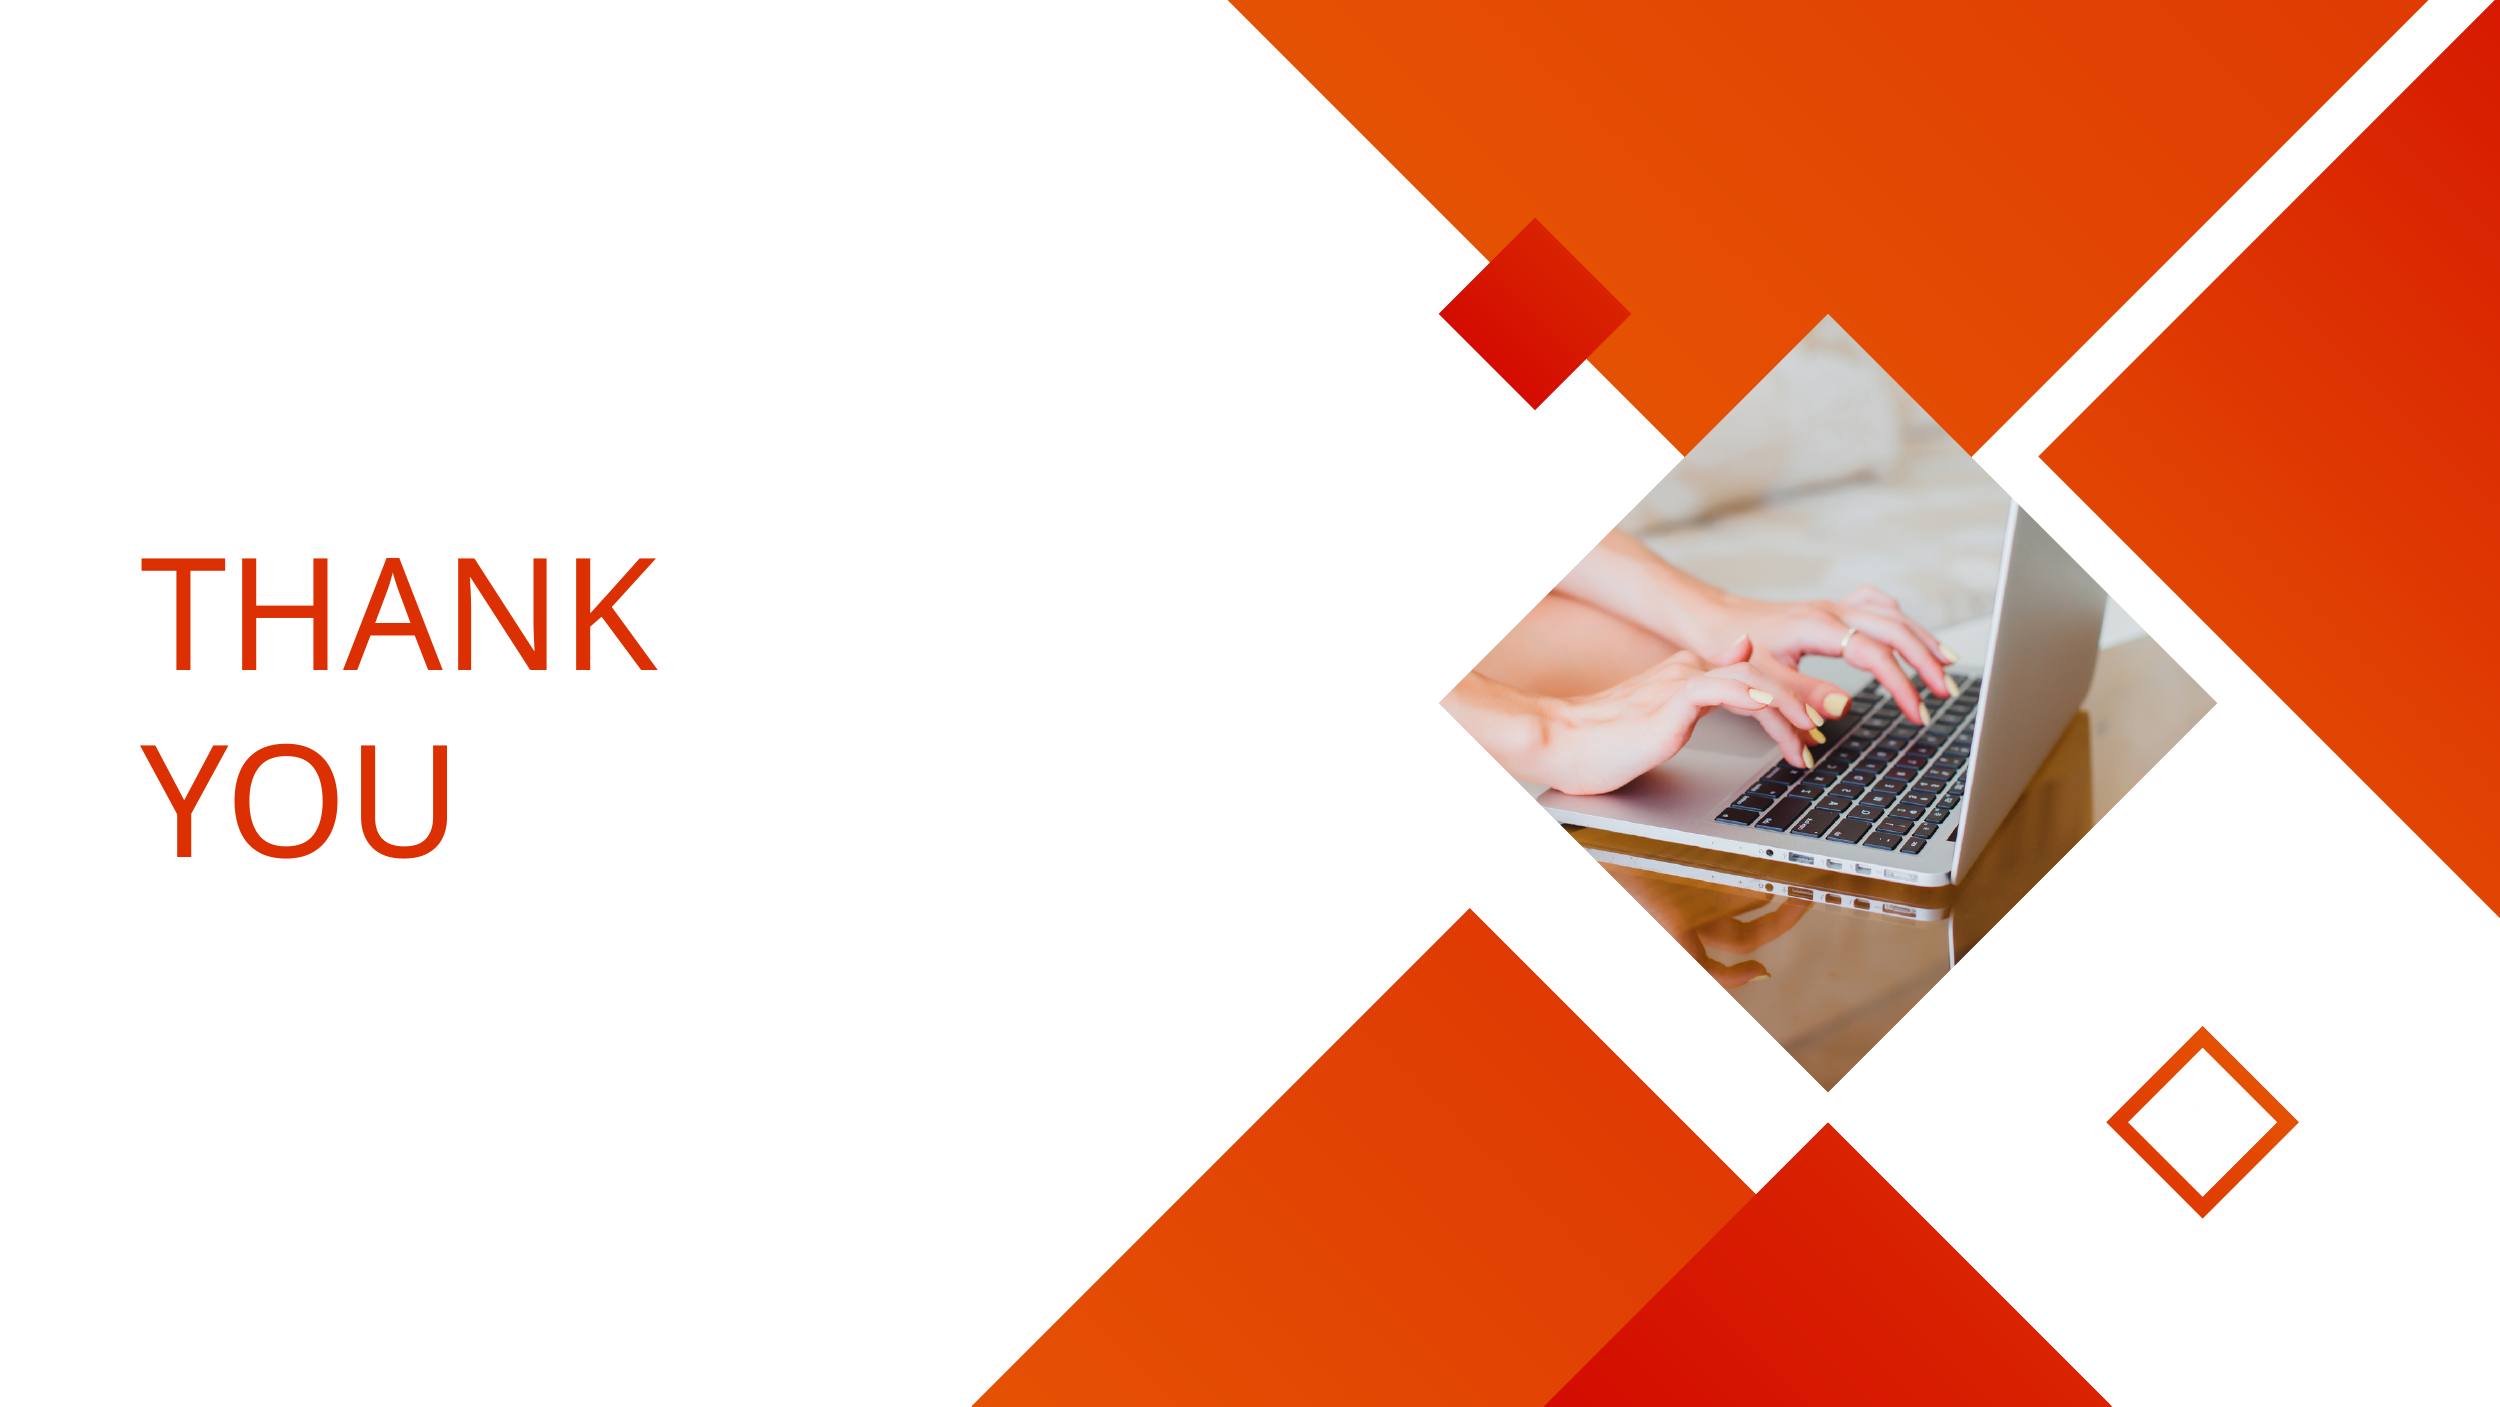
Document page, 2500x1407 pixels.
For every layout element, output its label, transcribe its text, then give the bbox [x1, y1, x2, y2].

text_box [971, 944, 1756, 1407]
text_box [2128, 1066, 2278, 1197]
text_box [2106, 1044, 2299, 1219]
text_box THANK YOU [140, 514, 1156, 890]
text_box [1440, 217, 1630, 312]
text_box [2182, 0, 2500, 919]
text_box [1543, 1122, 2112, 1407]
text_box [1227, 0, 2429, 312]
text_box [1438, 313, 2218, 1093]
